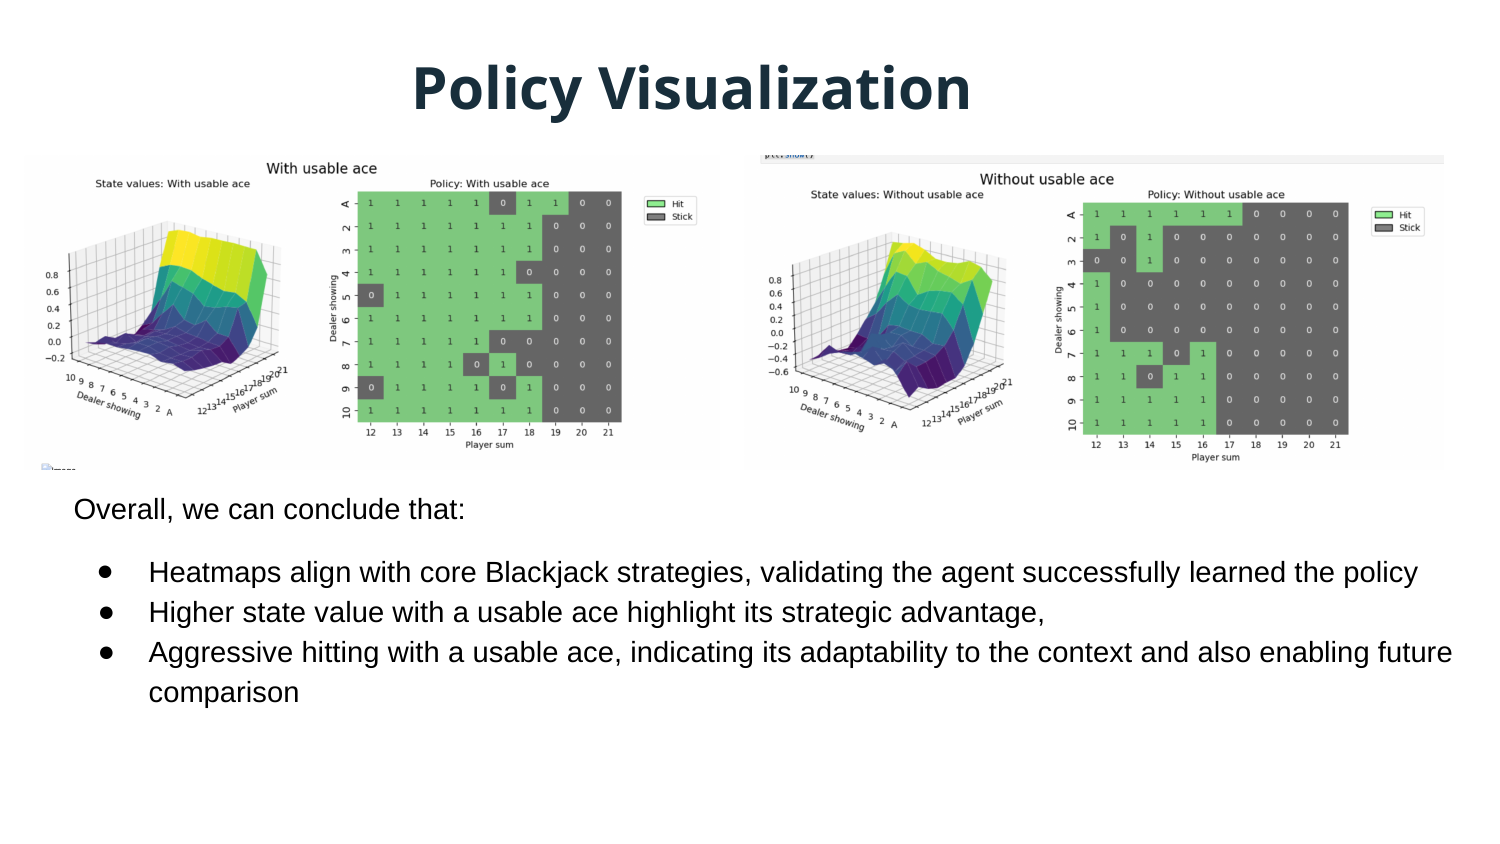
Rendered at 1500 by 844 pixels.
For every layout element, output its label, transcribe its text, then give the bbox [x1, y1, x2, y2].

title Policy Visualization [68, 36, 1332, 131]
picture [24, 154, 721, 471]
text_box Overall, we can conclude that: Heatmaps align with core Blackjack strategies, validating the agent successfully learned the policy Higher state value with a usable ace highlight its strategic advantage, Aggressive hitting with a usable ace, indicating its adaptability to the context and also enabling future comparison [58, 469, 1490, 724]
picture [744, 154, 1444, 471]
